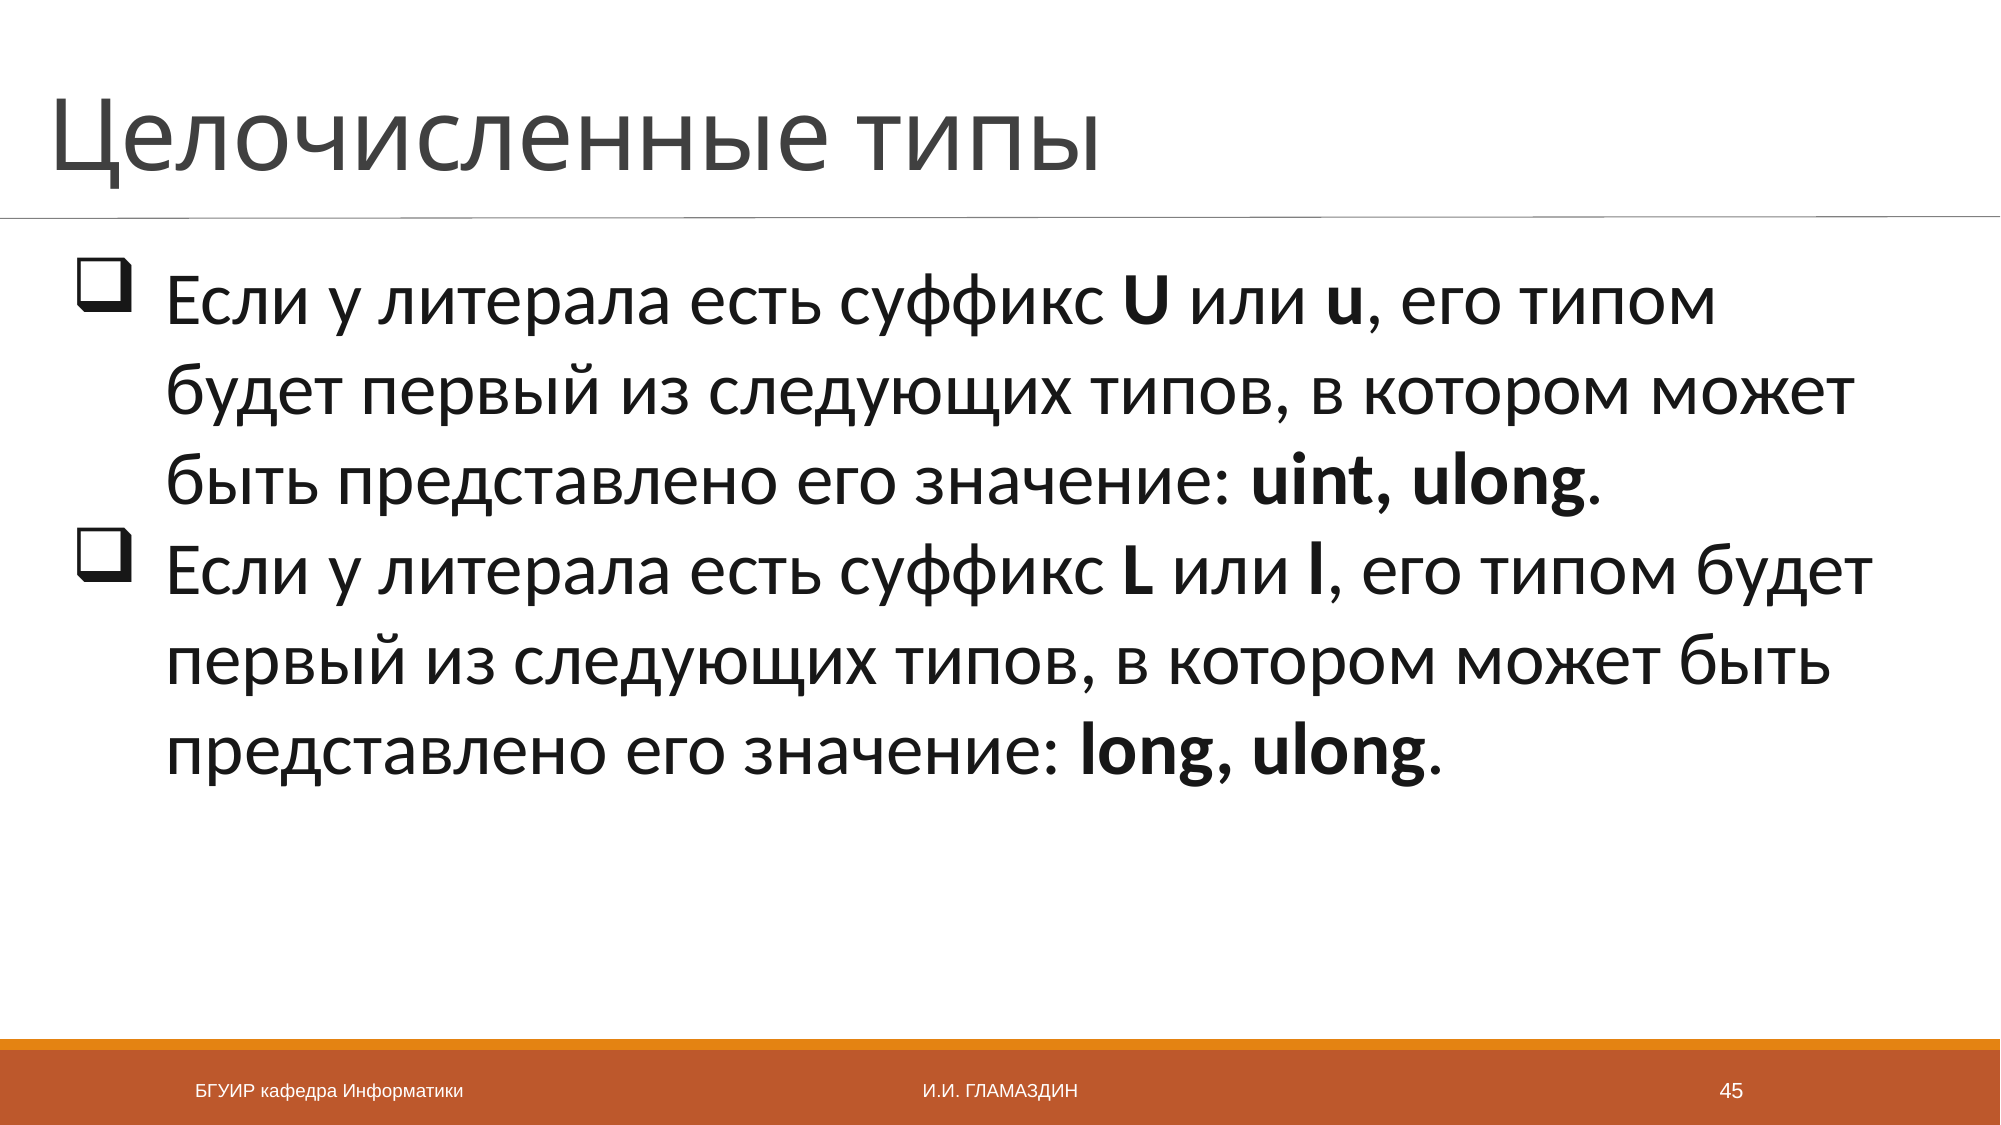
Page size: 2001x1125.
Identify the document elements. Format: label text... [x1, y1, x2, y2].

slide_number 45 [1624, 1059, 1840, 1120]
title Целочисленные типы [32, 47, 1967, 198]
list Если у литерала есть суффикс U или u, его типом будет первый из следующих типов, в котором может быть представлено его значение: uint, ulong. Если у литерала есть суффикс L или l, его типом будет первый из следующих типов, в котором может быть представлено его значение: long, ulong. [32, 233, 1880, 905]
slide_number БГУИР кафедра Информатики [180, 1059, 586, 1120]
footer И.И. Гламаздин [604, 1059, 1396, 1120]
